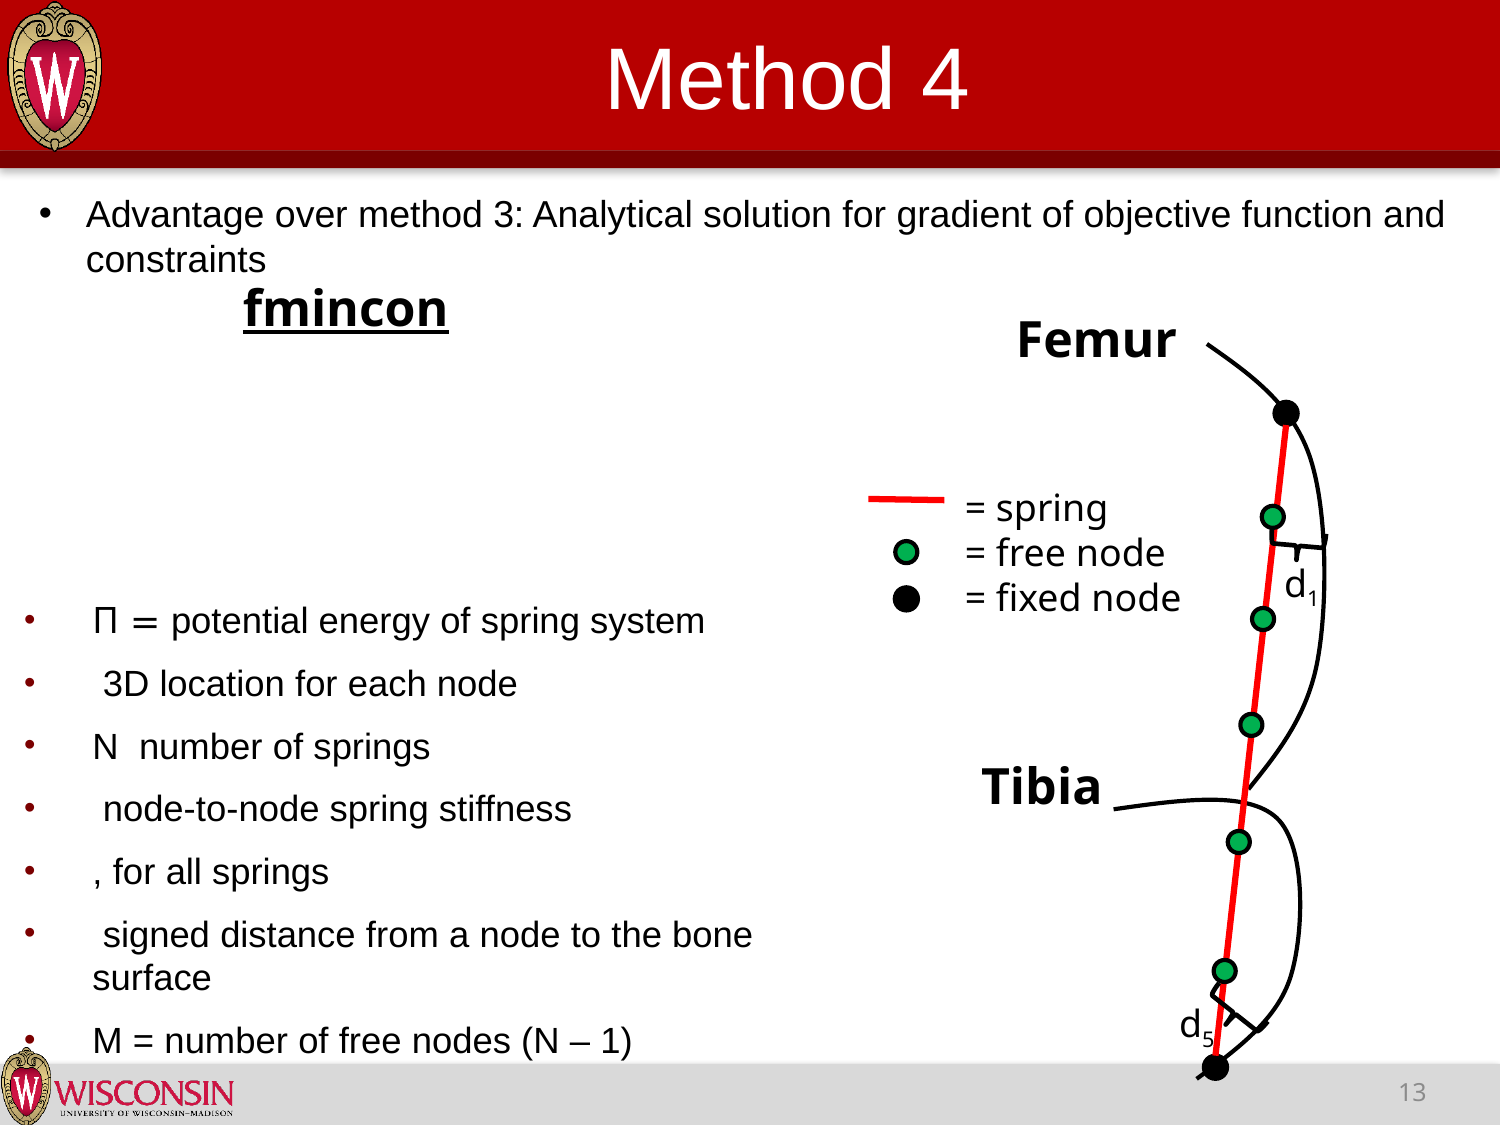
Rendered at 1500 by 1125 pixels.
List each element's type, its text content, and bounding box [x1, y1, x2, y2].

text_box Advantage over method 3: Analytical solution for gradient of objective function and constraints [24, 182, 1500, 288]
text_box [975, 299, 1334, 1079]
picture [7, 1, 102, 152]
slide_number 13 [1091, 1063, 1442, 1124]
picture [1, 1047, 234, 1125]
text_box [868, 476, 1214, 629]
title Method 4 [145, 21, 1430, 148]
text_box fmincon [226, 288, 466, 344]
